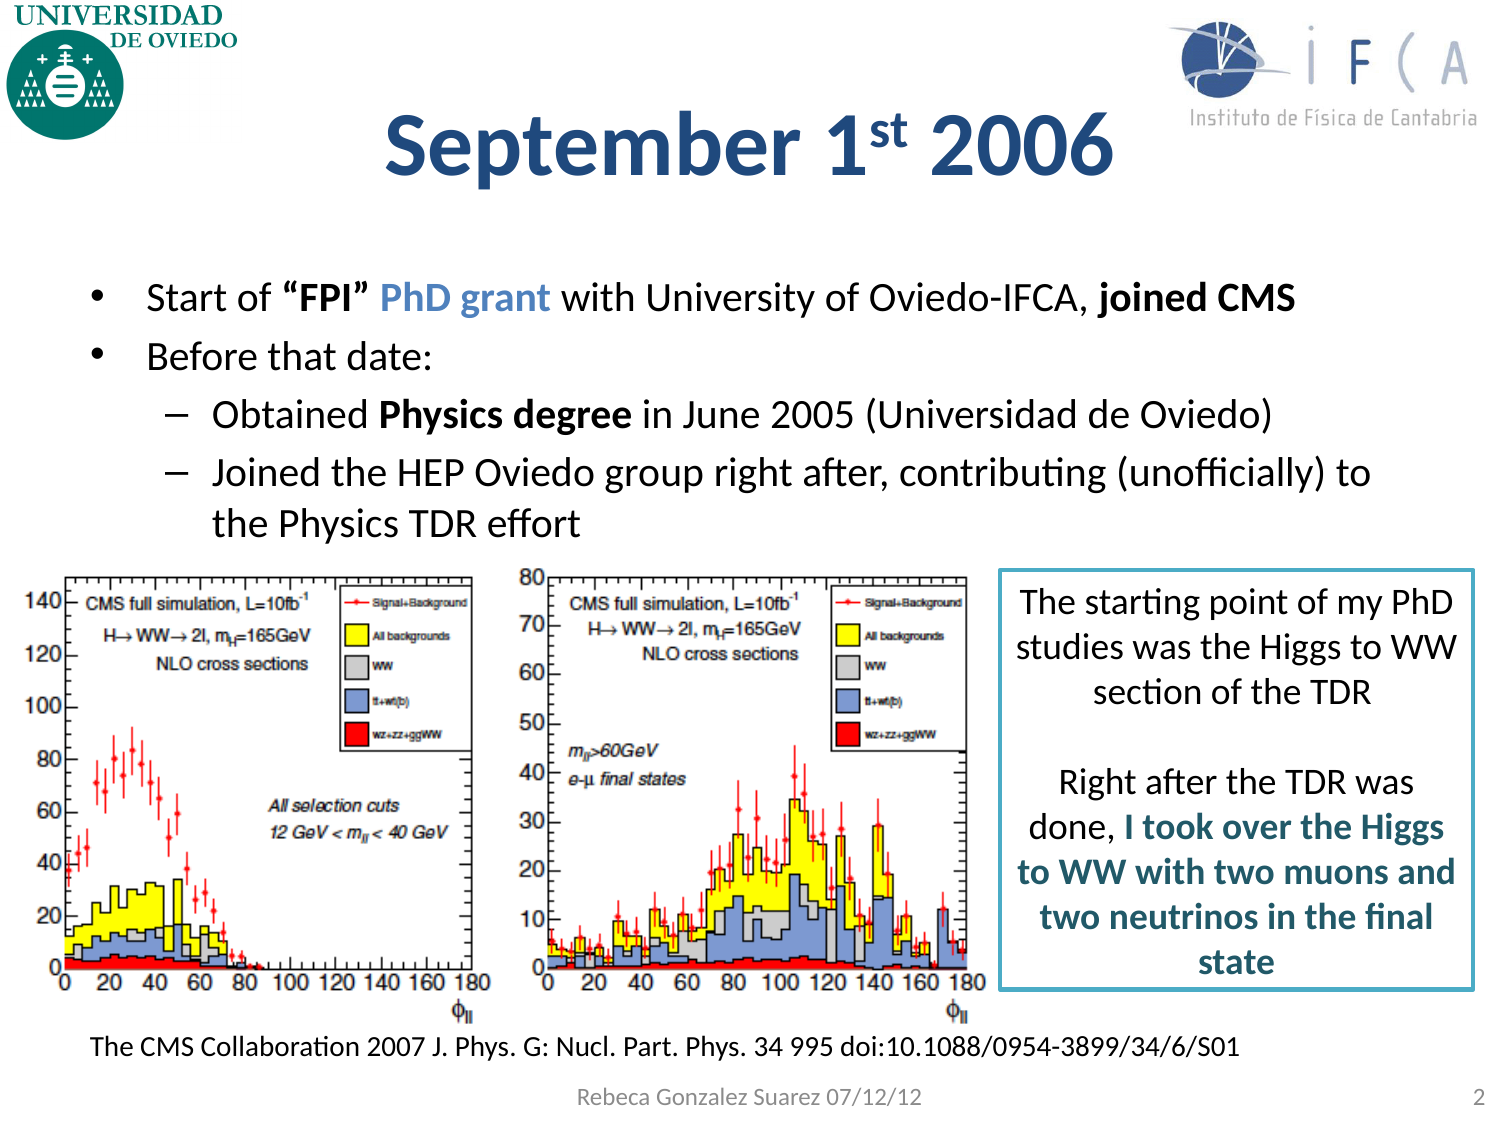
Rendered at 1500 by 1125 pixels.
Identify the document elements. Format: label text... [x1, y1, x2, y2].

footer Rebeca Gonzalez Suarez 07/12/12 [512, 1065, 988, 1125]
slide_number 2 [1150, 1065, 1500, 1125]
list Start of “FPI” PhD grant with University of Oviedo-IFCA, joined CMS Before that date: Obtained Physics degree in June 2005 (Universidad de Oviedo) Joined the HEP Oviedo group right after, contributing (unofficially) to the Physics TDR effort [75, 262, 1425, 568]
picture [0, 0, 242, 143]
text_box The CMS Collaboration 2007 J. Phys. G: Nucl. Part. Phys. 34 995 doi:10.1088/0954-3899/34/6/S01 [74, 1020, 1400, 1070]
picture [5, 562, 1020, 1034]
picture [1159, 0, 1500, 143]
title September 1st 2006 [75, 45, 1425, 233]
text_box The starting point of my PhD studies was the Higgs to WW section of the TDR Right after the TDR was done, I took over the Higgs to WW with two muons and two neutrinos in the final state [1023, 568, 1475, 992]
